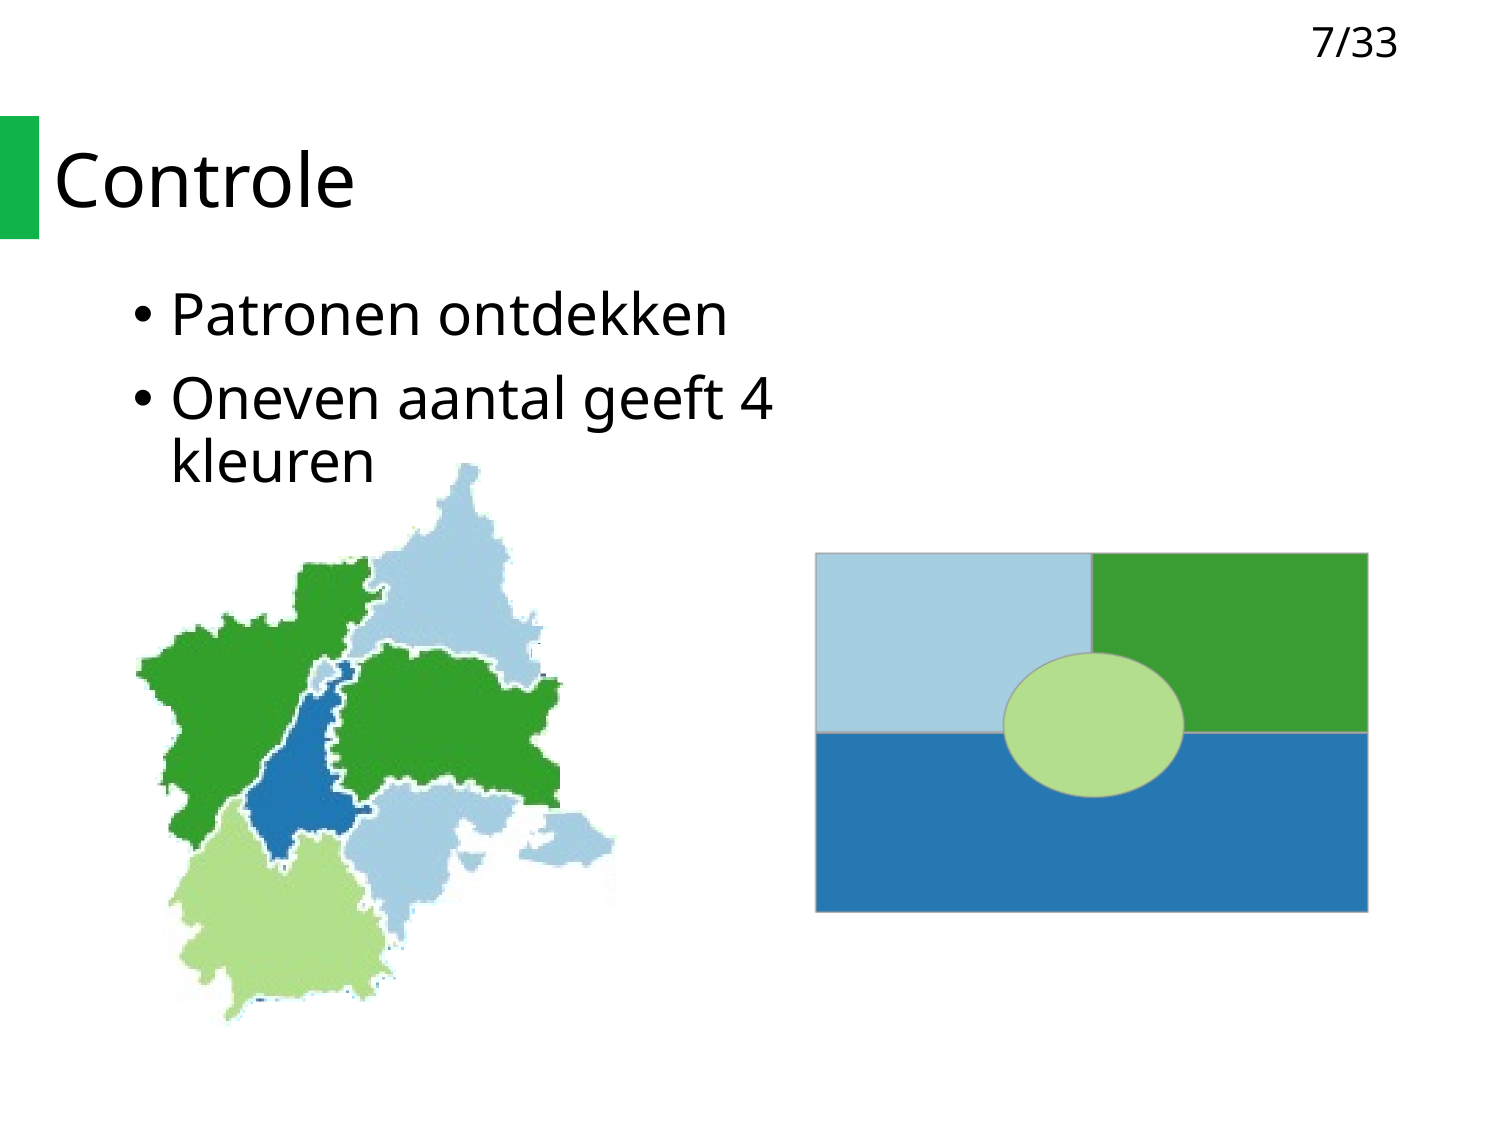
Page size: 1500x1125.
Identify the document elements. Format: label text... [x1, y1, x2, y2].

picture [103, 389, 669, 1077]
text_box Controle [39, 124, 696, 230]
text_box Patronen ontdekken Oneven aantal geeft 4 kleuren [125, 270, 925, 1125]
text_box 7/33 [1296, 8, 1500, 80]
text_box [0, 115, 40, 240]
picture [772, 527, 1417, 939]
